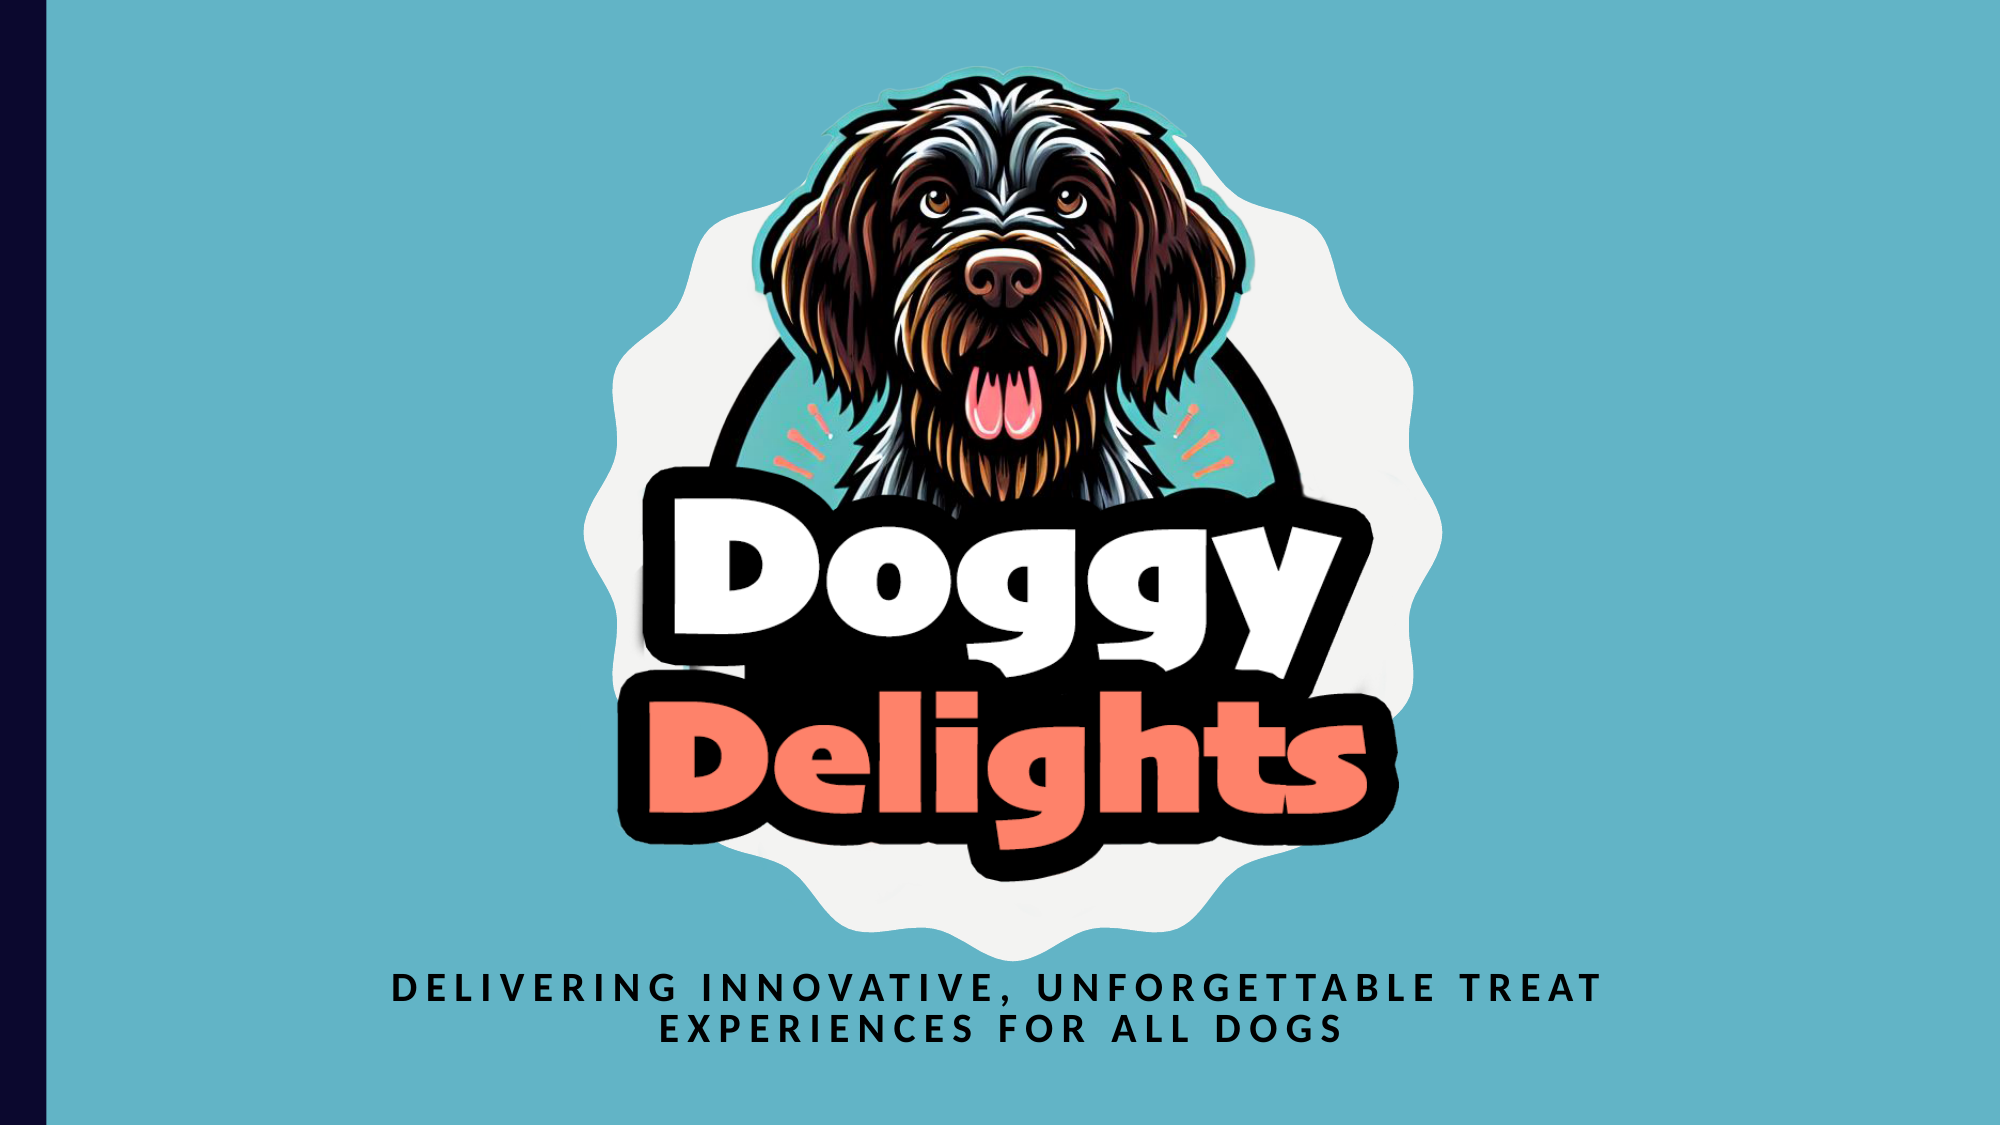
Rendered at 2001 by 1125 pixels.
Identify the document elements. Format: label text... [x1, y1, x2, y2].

subtitle delivering innovative, unforgettable treat experiences for all dogs [362, 962, 1638, 1079]
picture [554, 46, 1446, 940]
